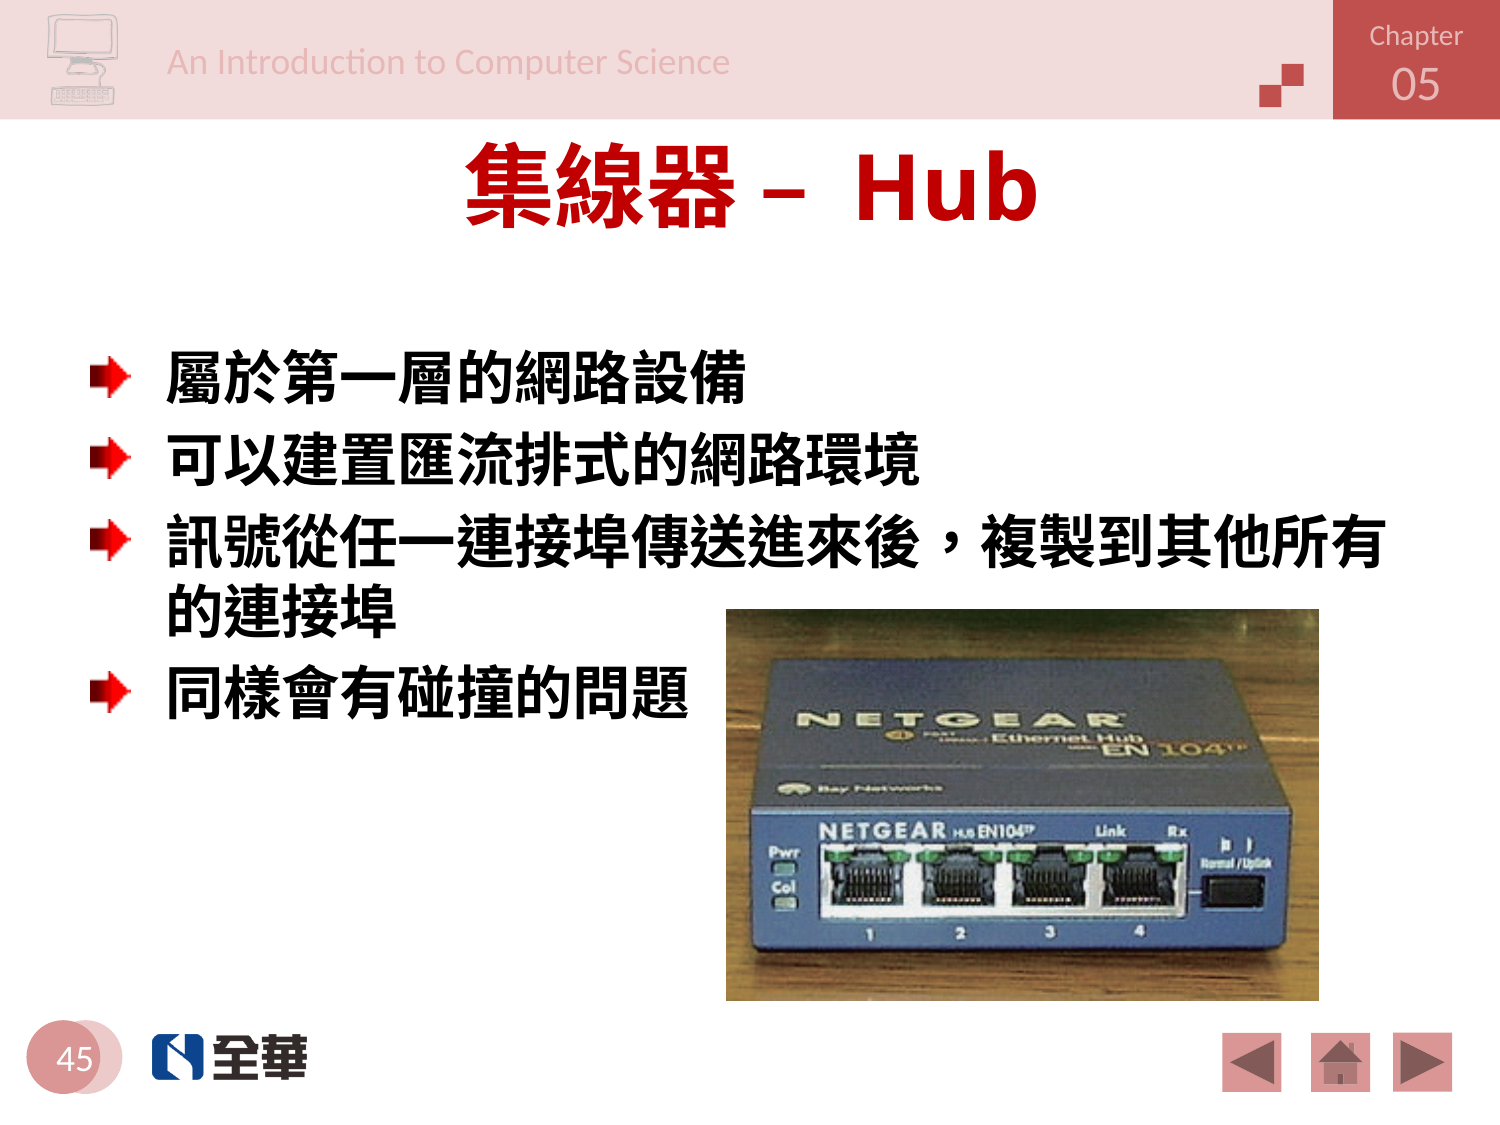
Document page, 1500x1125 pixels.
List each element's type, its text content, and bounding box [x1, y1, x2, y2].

picture [90, 519, 131, 561]
picture [726, 609, 1319, 1001]
list 屬於第一層的網路設備 可以建置匯流排式的網路環境 訊號從任一連接埠傳送進來後，複製到其他所有的連接埠 同樣會有碰撞的問題 [75, 334, 1425, 1013]
picture [47, 14, 118, 106]
picture [152, 1034, 307, 1080]
picture [90, 356, 131, 398]
picture [90, 437, 131, 479]
title 集線器 – Hub [76, 90, 1427, 278]
picture [90, 671, 131, 713]
